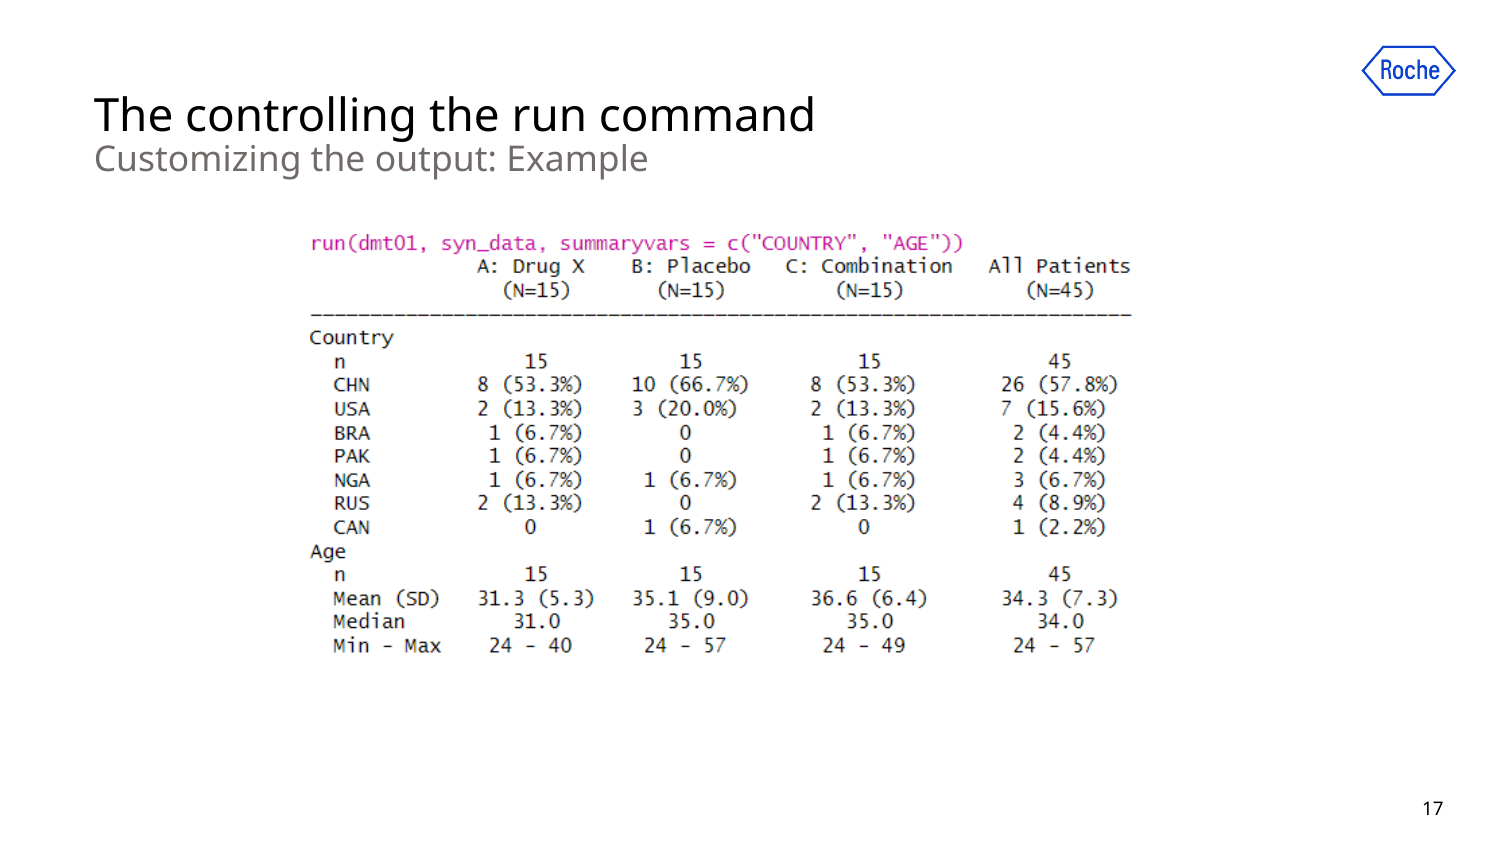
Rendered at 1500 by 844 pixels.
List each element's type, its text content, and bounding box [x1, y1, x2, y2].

picture [309, 234, 1139, 659]
picture [1359, 43, 1458, 97]
subtitle Customizing the output: Example [93, 133, 1313, 187]
title The controlling the run command [93, 70, 1313, 133]
